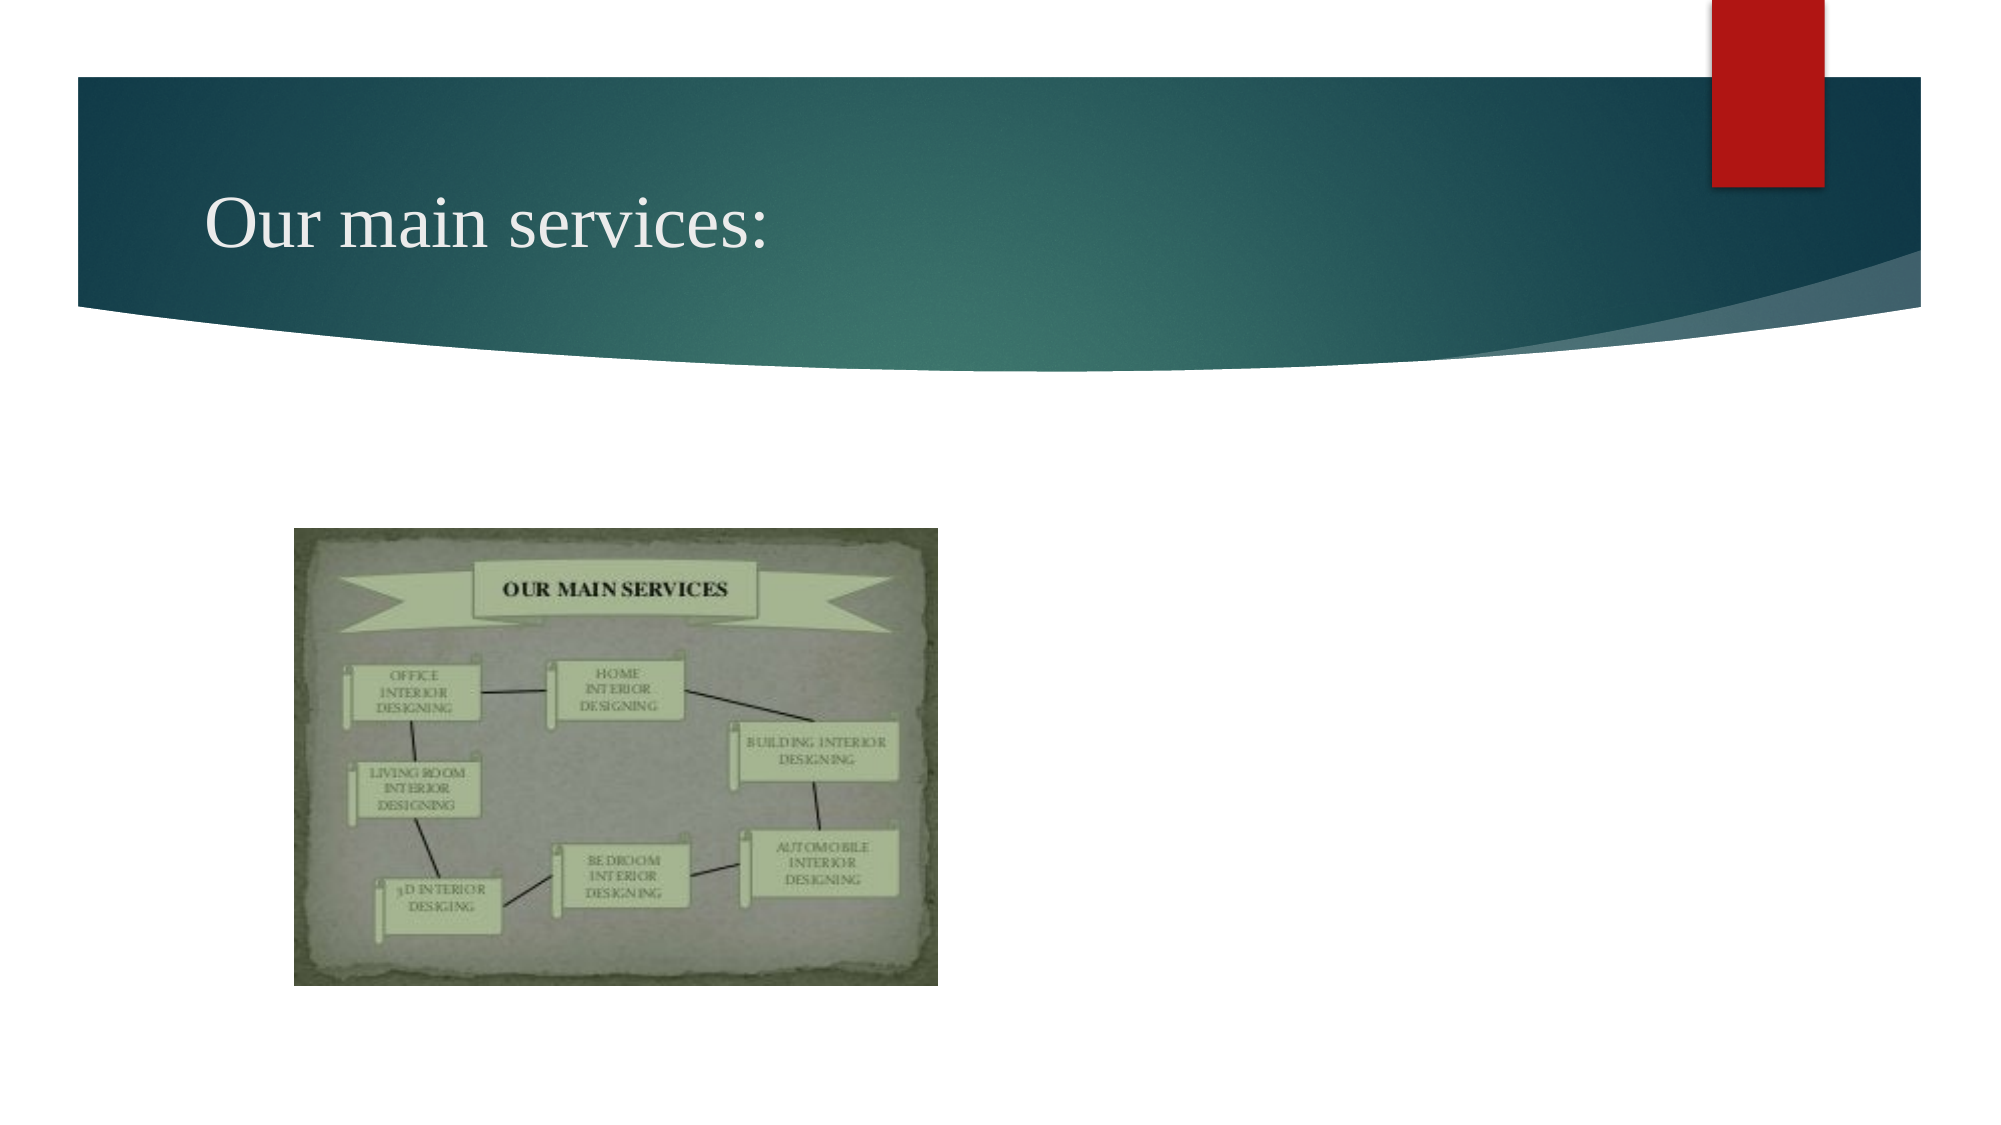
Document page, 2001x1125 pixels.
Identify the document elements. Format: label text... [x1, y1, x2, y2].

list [294, 527, 938, 986]
title Our main services: [189, 159, 1638, 276]
